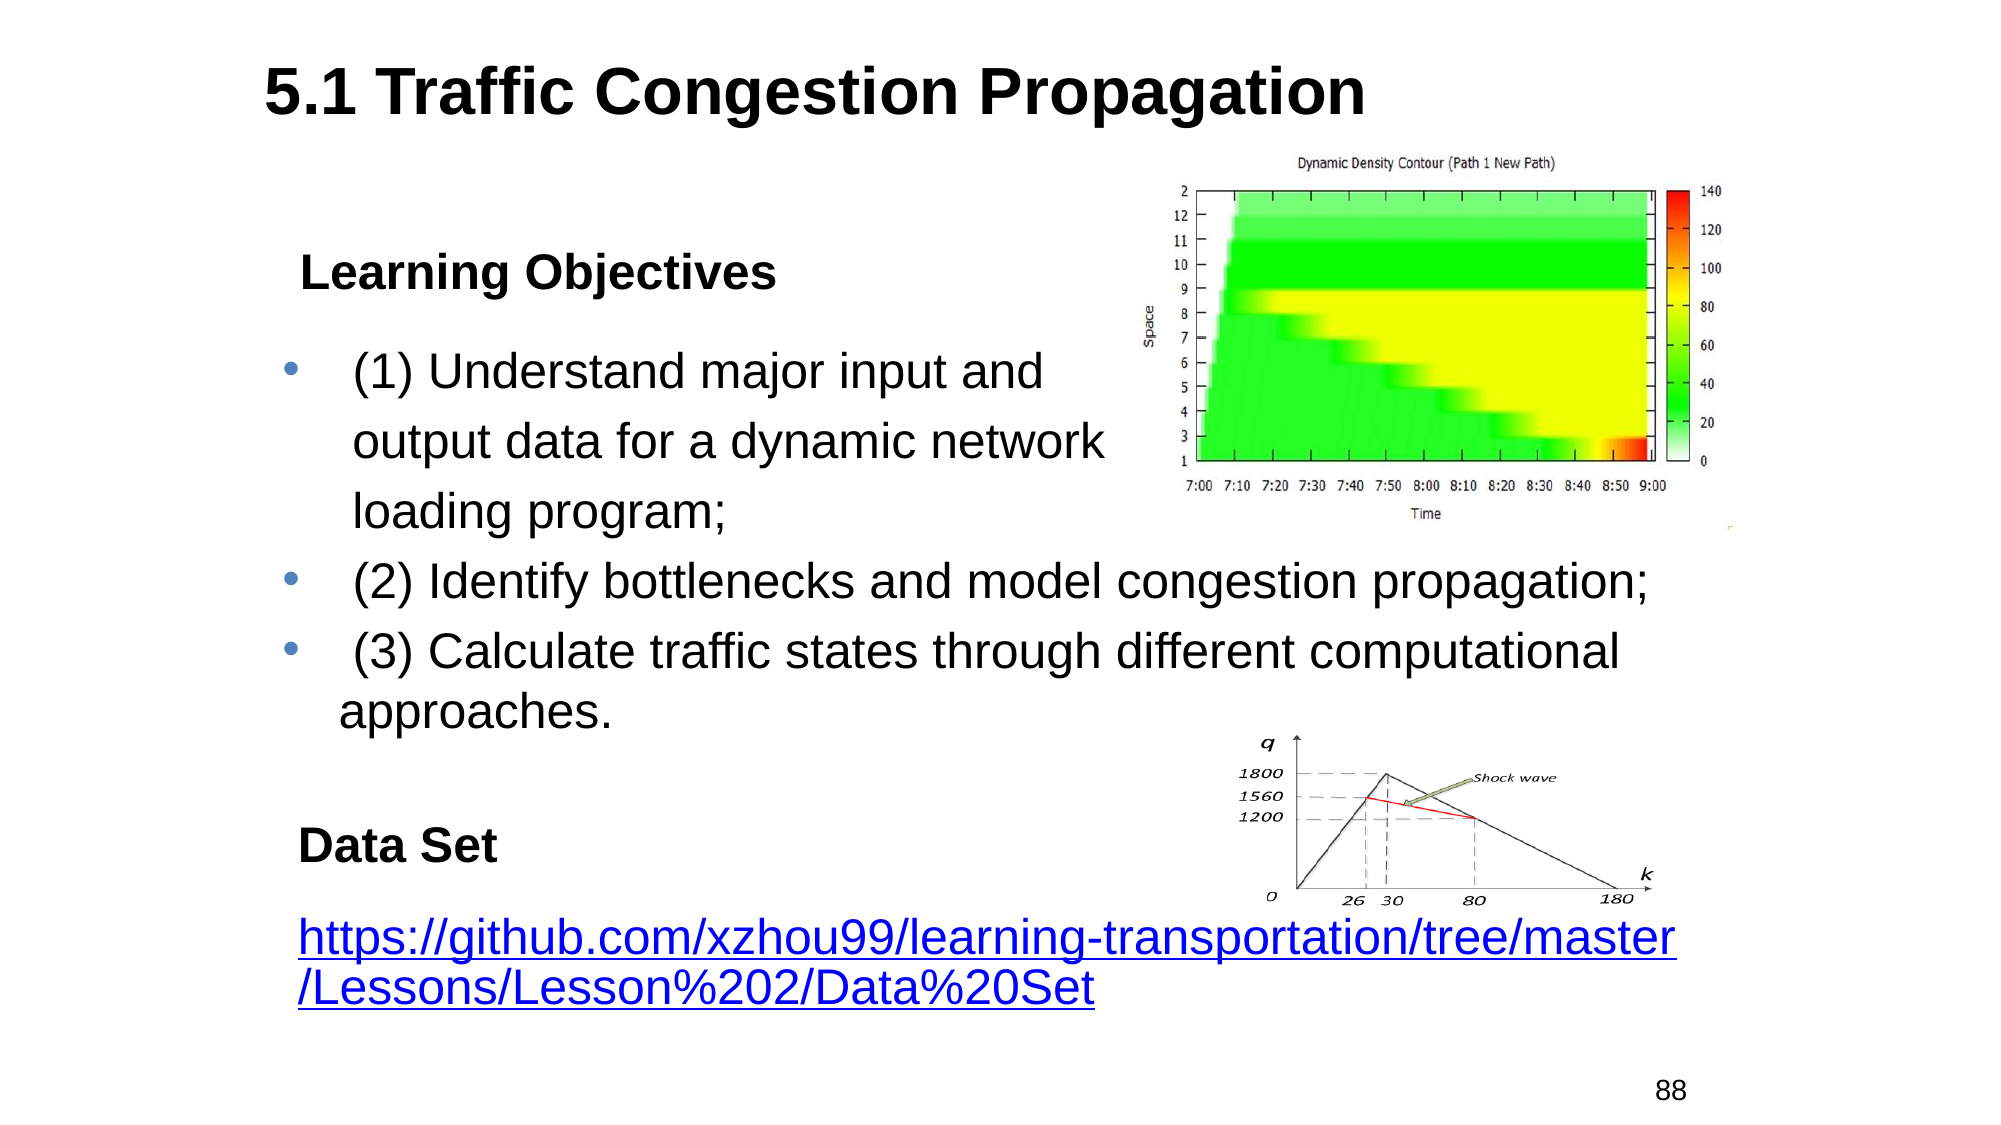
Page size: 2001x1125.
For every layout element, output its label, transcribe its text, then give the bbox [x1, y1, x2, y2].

title Learning Objectives [284, 200, 1133, 331]
text_box [1640, 1063, 1732, 1124]
picture [1139, 146, 1734, 531]
text_box https://github.com/xzhou99/learning-transportation/tree/master/Lessons/Lesson%202/Data%20Set [282, 897, 1705, 1050]
text_box Data Set [282, 772, 1214, 912]
text_box 5.1 Traffic Congestion Propagation [249, 4, 1750, 172]
list (1) Understand major input and output data for a dynamic network loading program; (2) Identify bottlenecks and model congestion propagation; (3) Calculate traffic states through different computational approaches. [267, 331, 1689, 798]
picture [1219, 722, 1670, 913]
